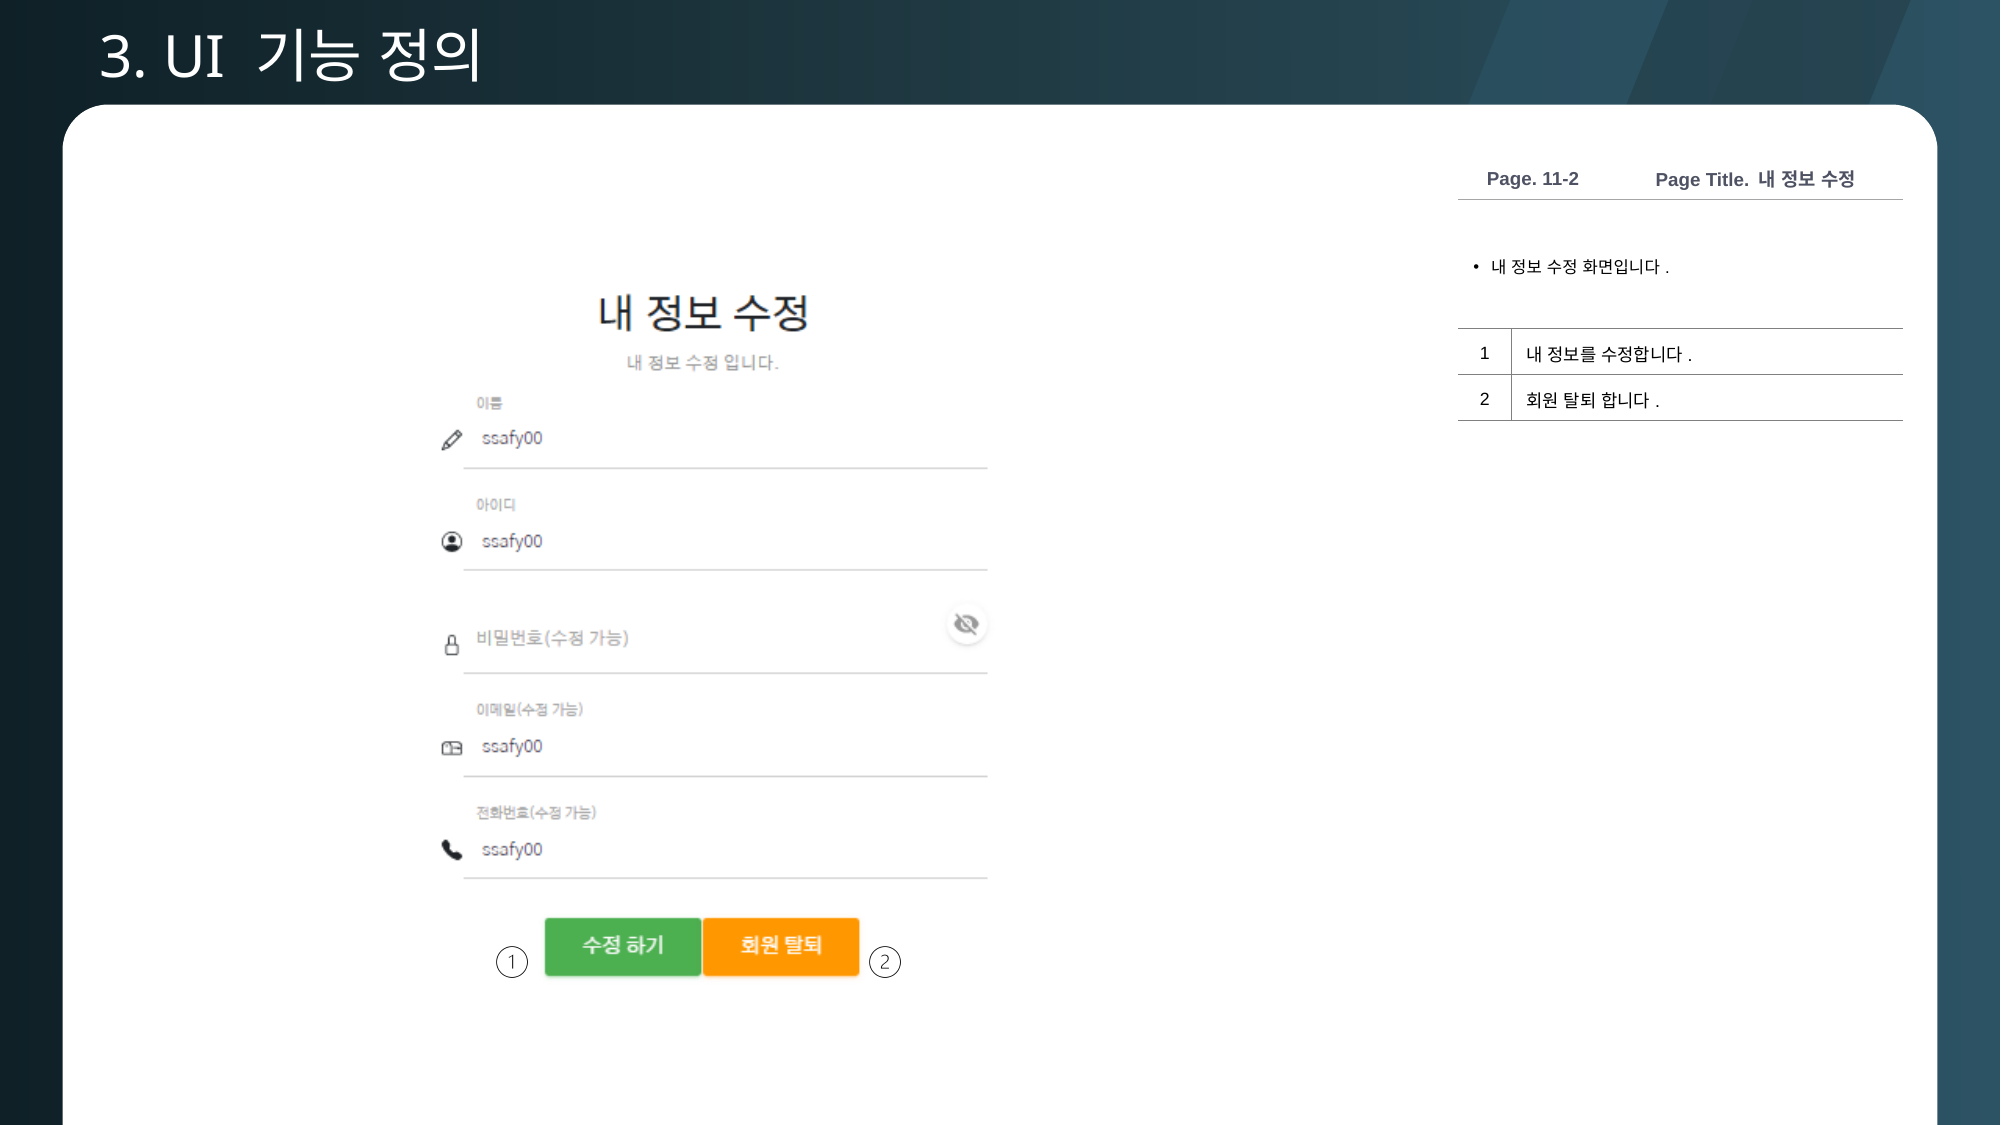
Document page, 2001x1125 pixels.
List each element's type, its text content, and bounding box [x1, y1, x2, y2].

table_cell 2 [1458, 375, 1511, 420]
picture [306, 219, 1103, 1081]
table_cell 1 [1458, 329, 1511, 374]
table_cell 내 정보를 수정합니다. [1512, 329, 1903, 374]
table_header Page Title. 내 정보 수정 [1608, 157, 1903, 199]
picture [851, 0, 2000, 1125]
table_cell 내 정보 수정 화면입니다. [1458, 200, 1903, 328]
table_cell 회원 탈퇴 합니다. [1512, 375, 1903, 420]
list 3. UI 기능 정의 [84, 0, 851, 136]
table_header Page. 11-2 [1458, 157, 1608, 199]
picture [0, 0, 84, 1125]
